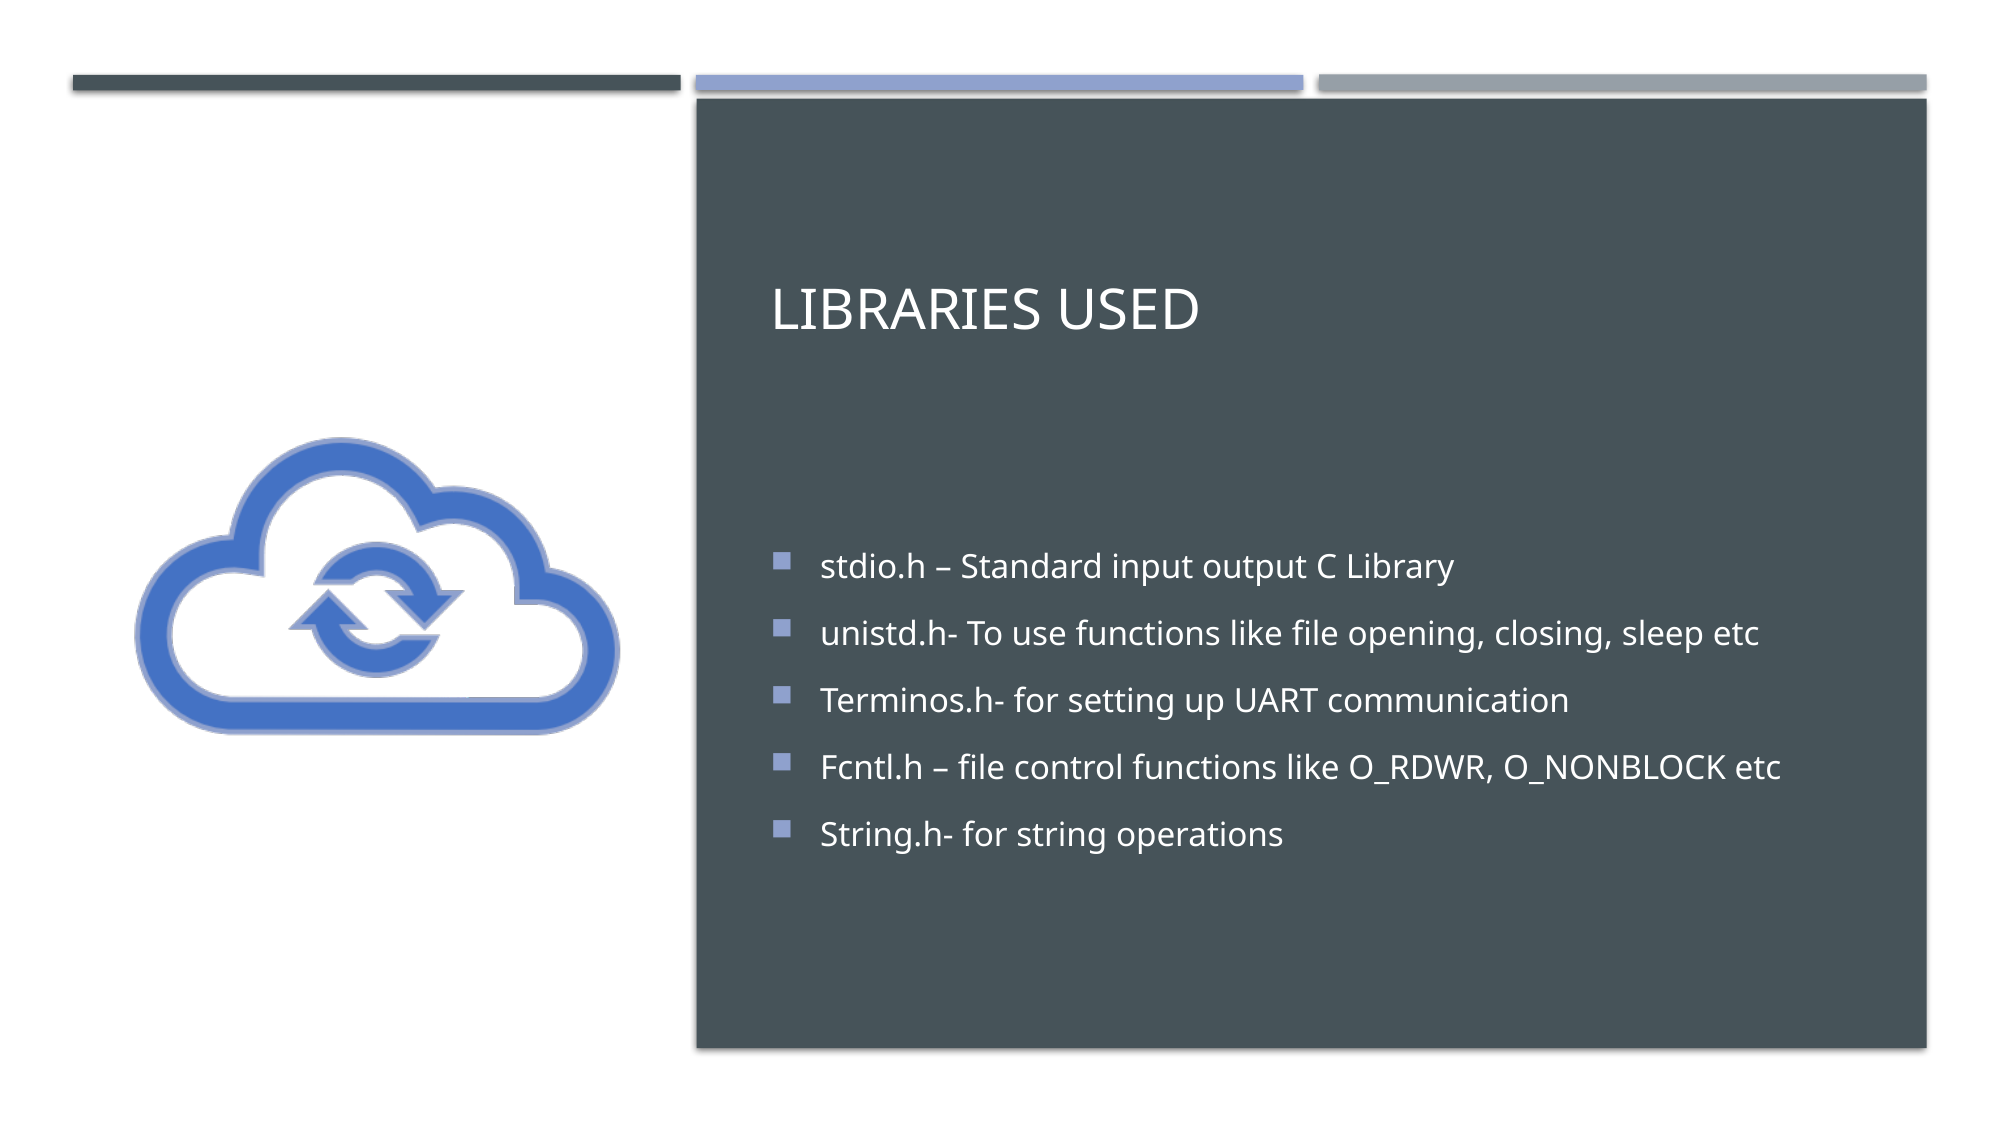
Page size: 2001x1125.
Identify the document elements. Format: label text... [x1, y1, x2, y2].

text_box [72, 74, 682, 92]
title Libraries used [755, 153, 1848, 349]
picture [126, 335, 629, 838]
text_box [696, 98, 1928, 1049]
list stdio.h – Standard input output C Library unistd.h- To use functions like file opening, closing, sleep etc Terminos.h- for setting up UART communication Fcntl.h – file control functions like O_RDWR, O_NONBLOCK etc String.h- for string operations [755, 383, 1848, 1007]
text_box [0, 0, 2000, 1125]
text_box [1318, 73, 1928, 92]
text_box [695, 74, 1304, 91]
